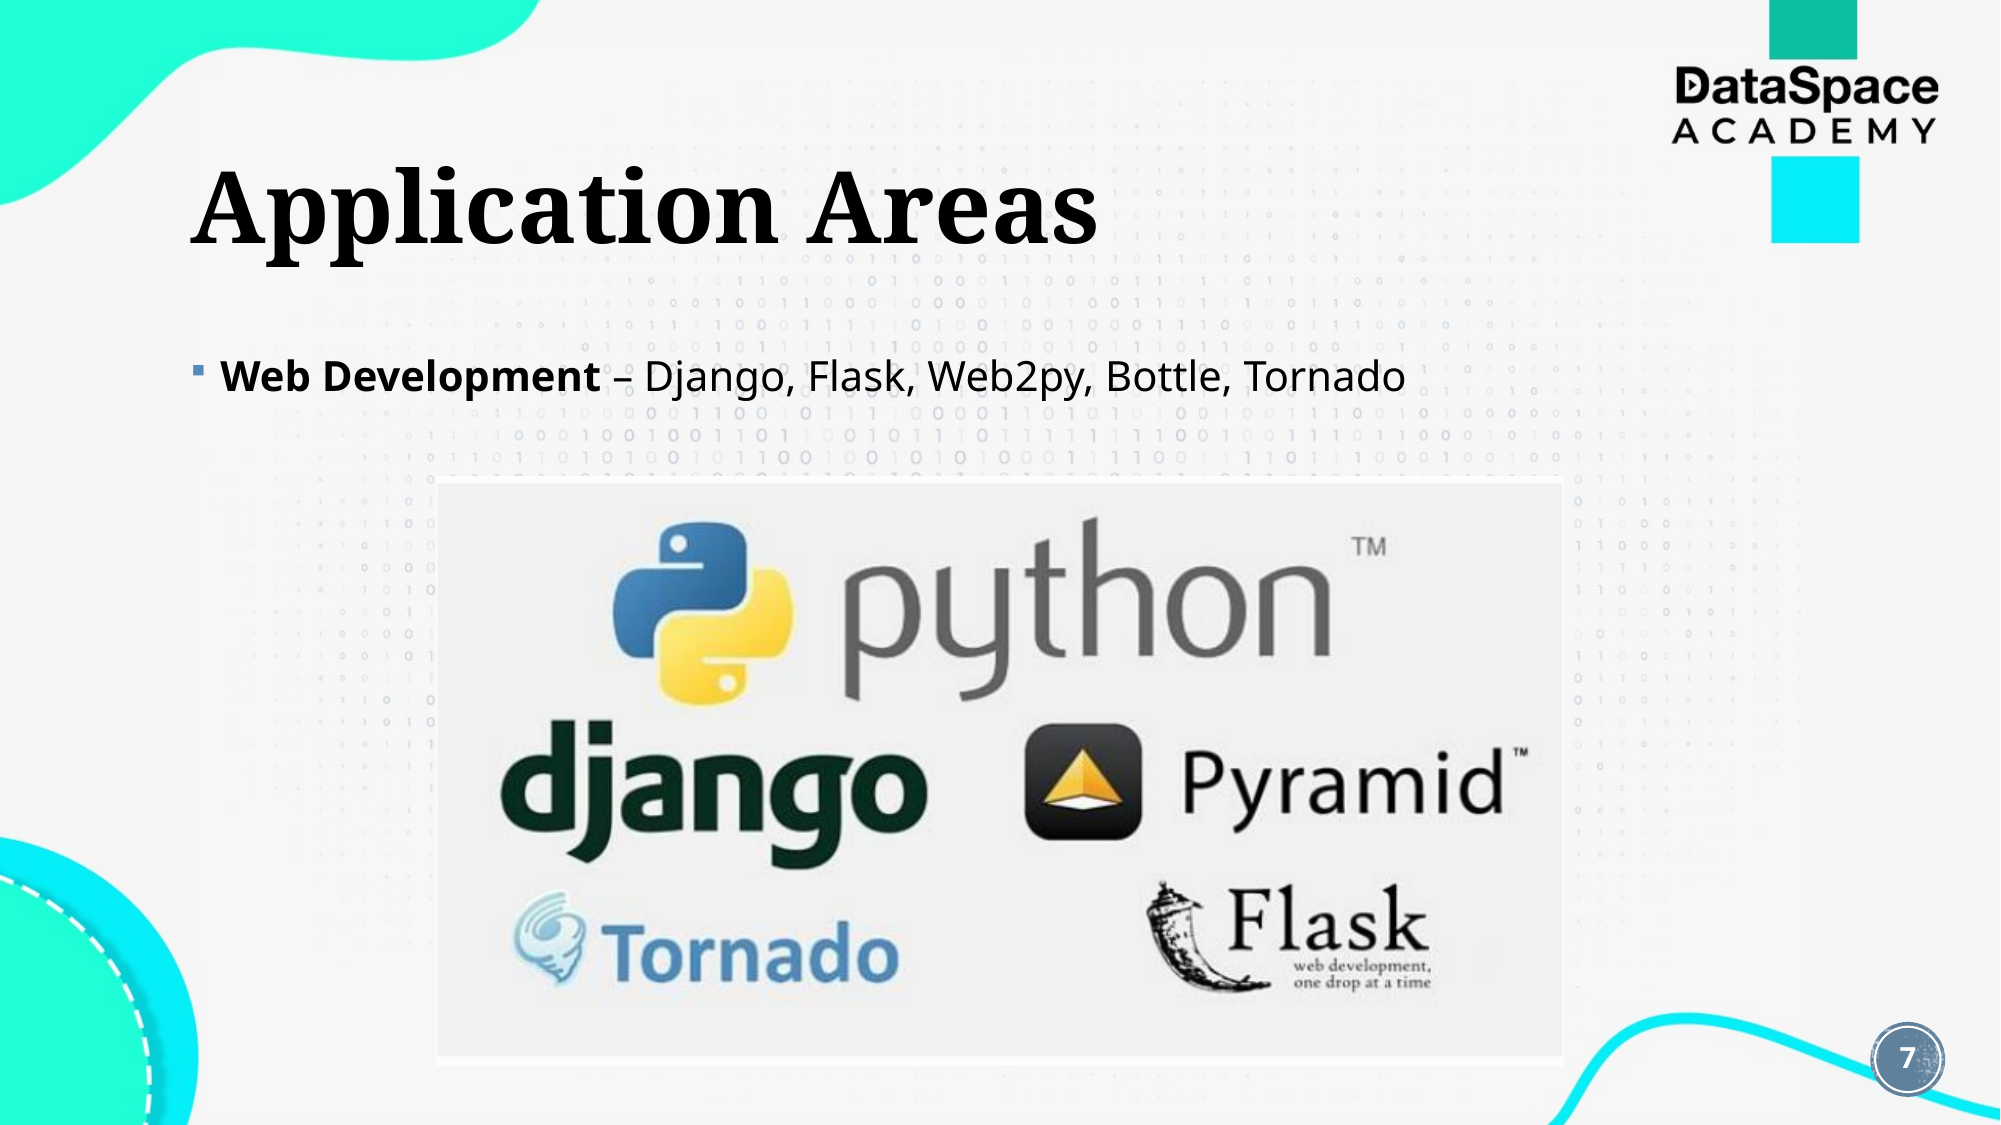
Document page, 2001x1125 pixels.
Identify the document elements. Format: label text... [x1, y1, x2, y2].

slide_number 7 [1855, 1028, 1961, 1089]
picture [0, 0, 2001, 1125]
list Web Development – Django, Flask, Web2py, Bottle, Tornado [175, 348, 1826, 1013]
title Application Areas [175, 79, 1826, 344]
